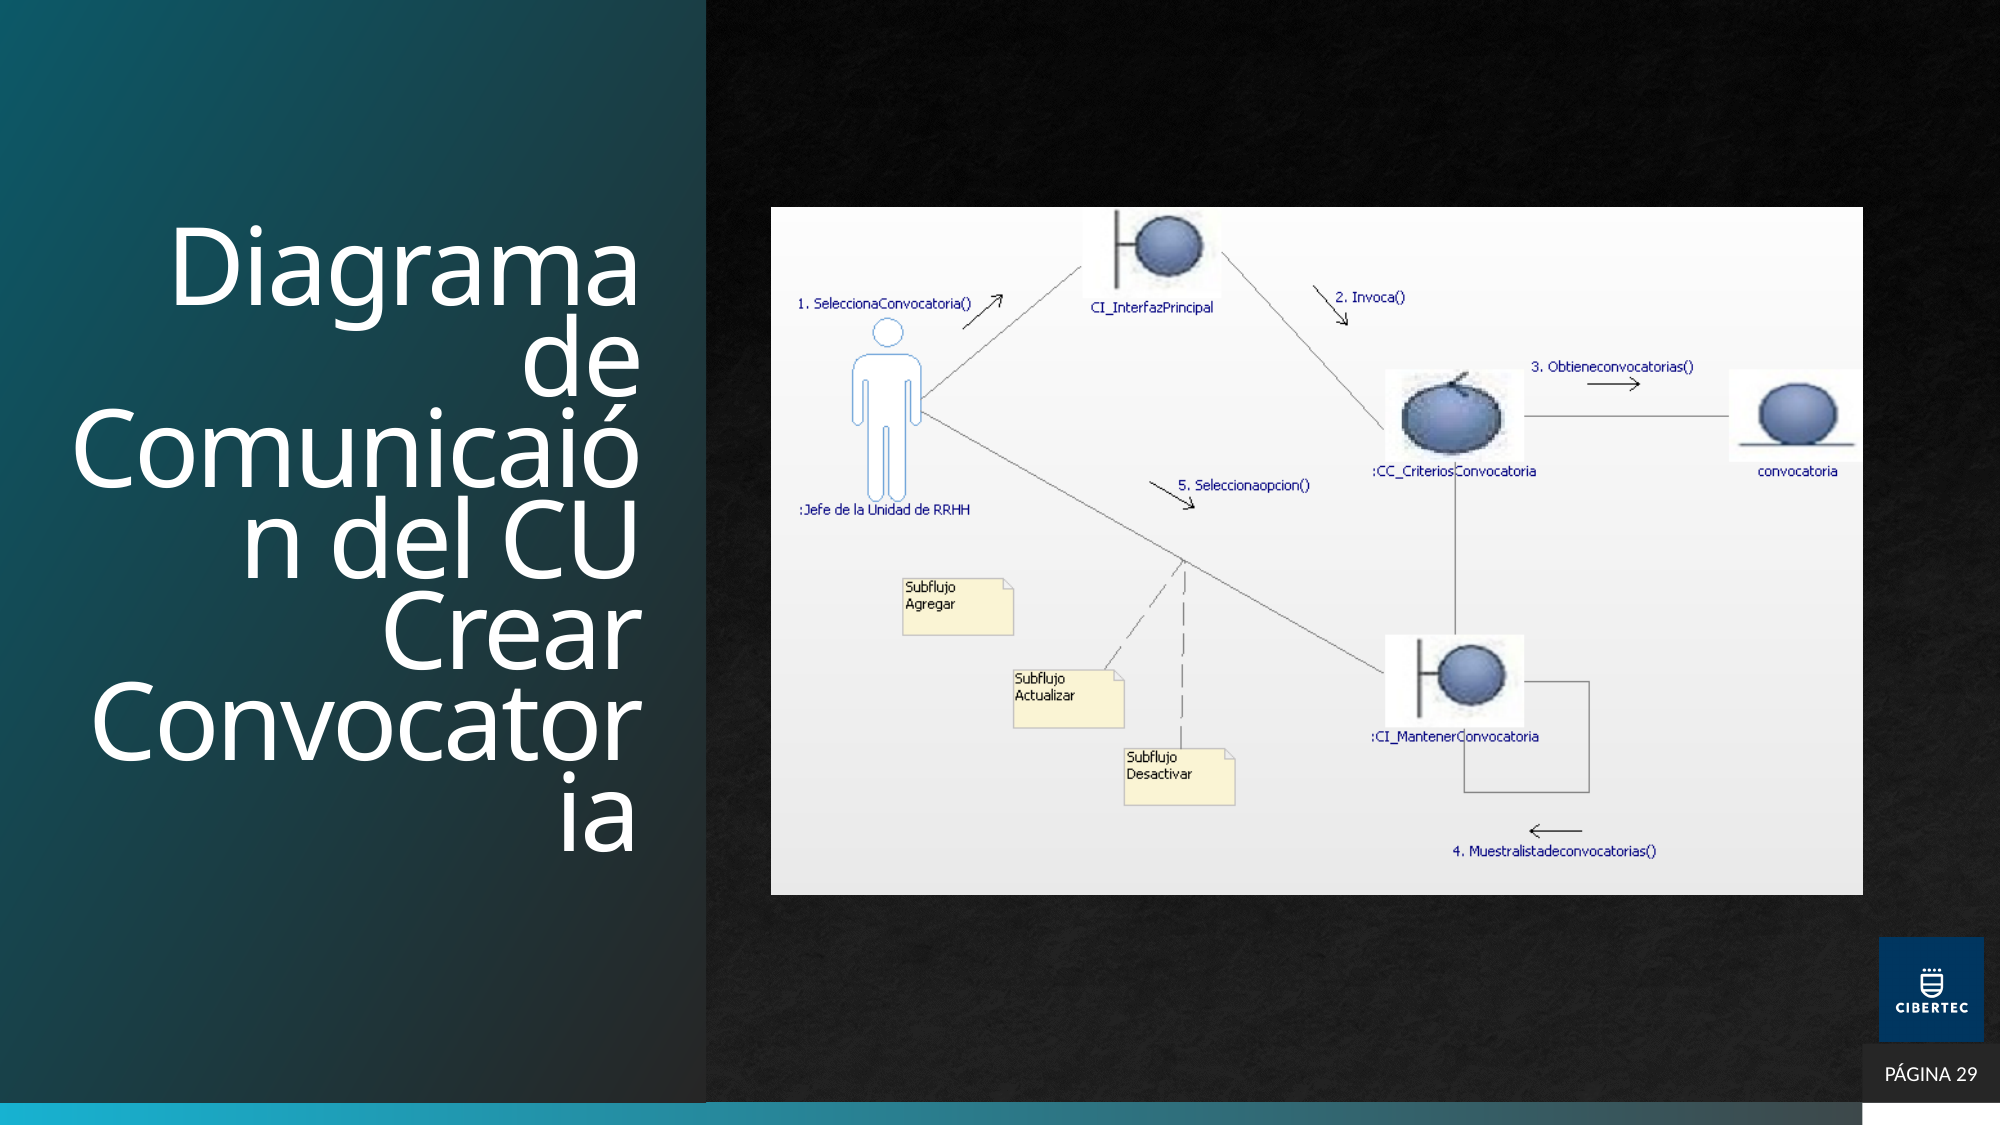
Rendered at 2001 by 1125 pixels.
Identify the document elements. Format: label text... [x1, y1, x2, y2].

picture [707, 0, 2000, 1103]
title Diagrama de Comunicaión del CU Crear Convocatoria [0, 0, 707, 1103]
slide_number PÁGINA 29 [1862, 1043, 2000, 1103]
